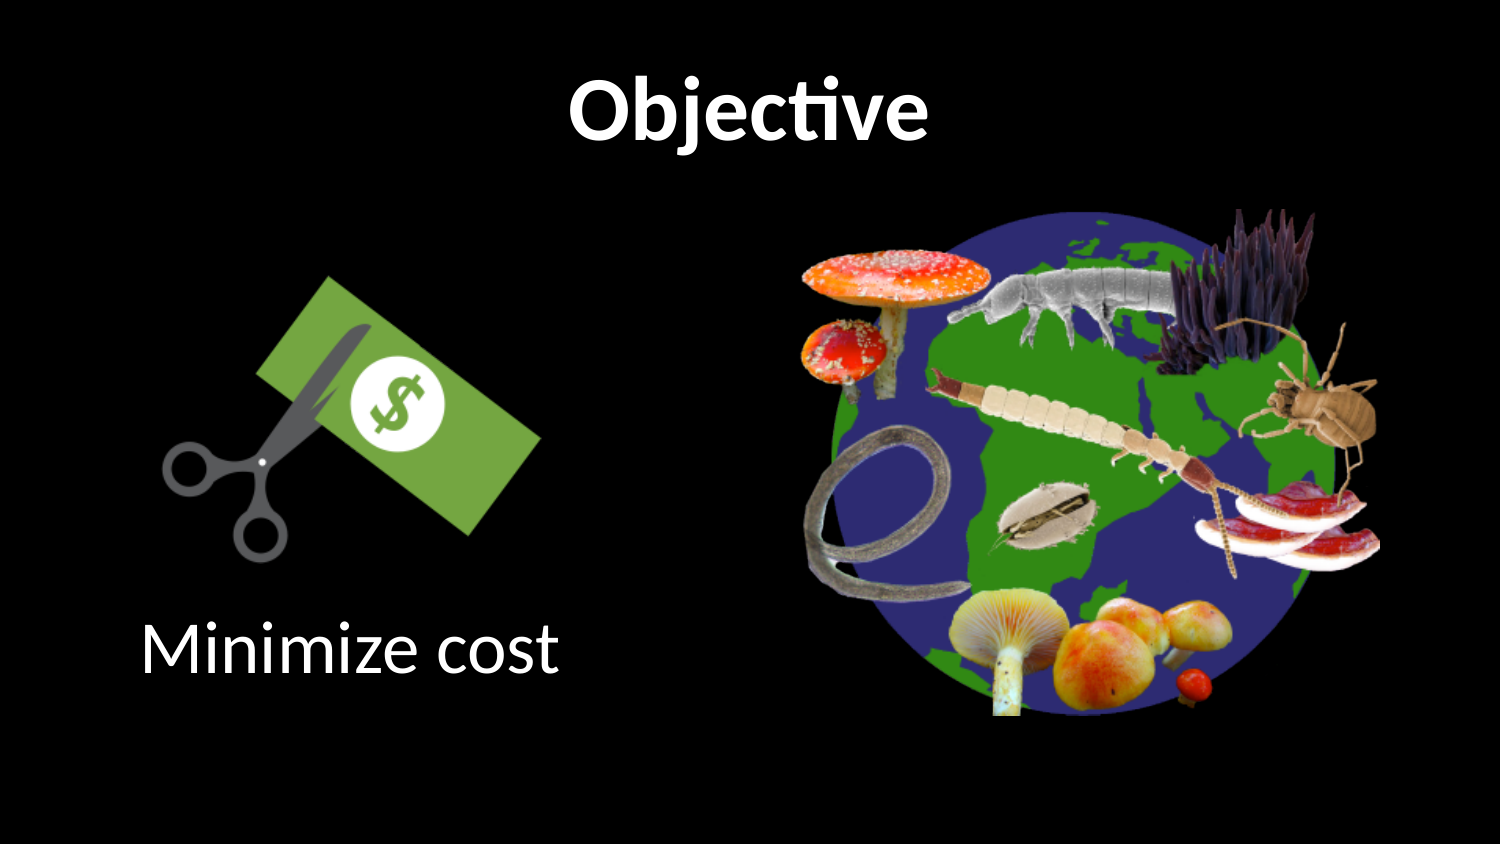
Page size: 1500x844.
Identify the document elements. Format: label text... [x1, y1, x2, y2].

title Objective [75, 33, 1425, 175]
picture [797, 209, 1380, 717]
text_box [121, 209, 579, 698]
